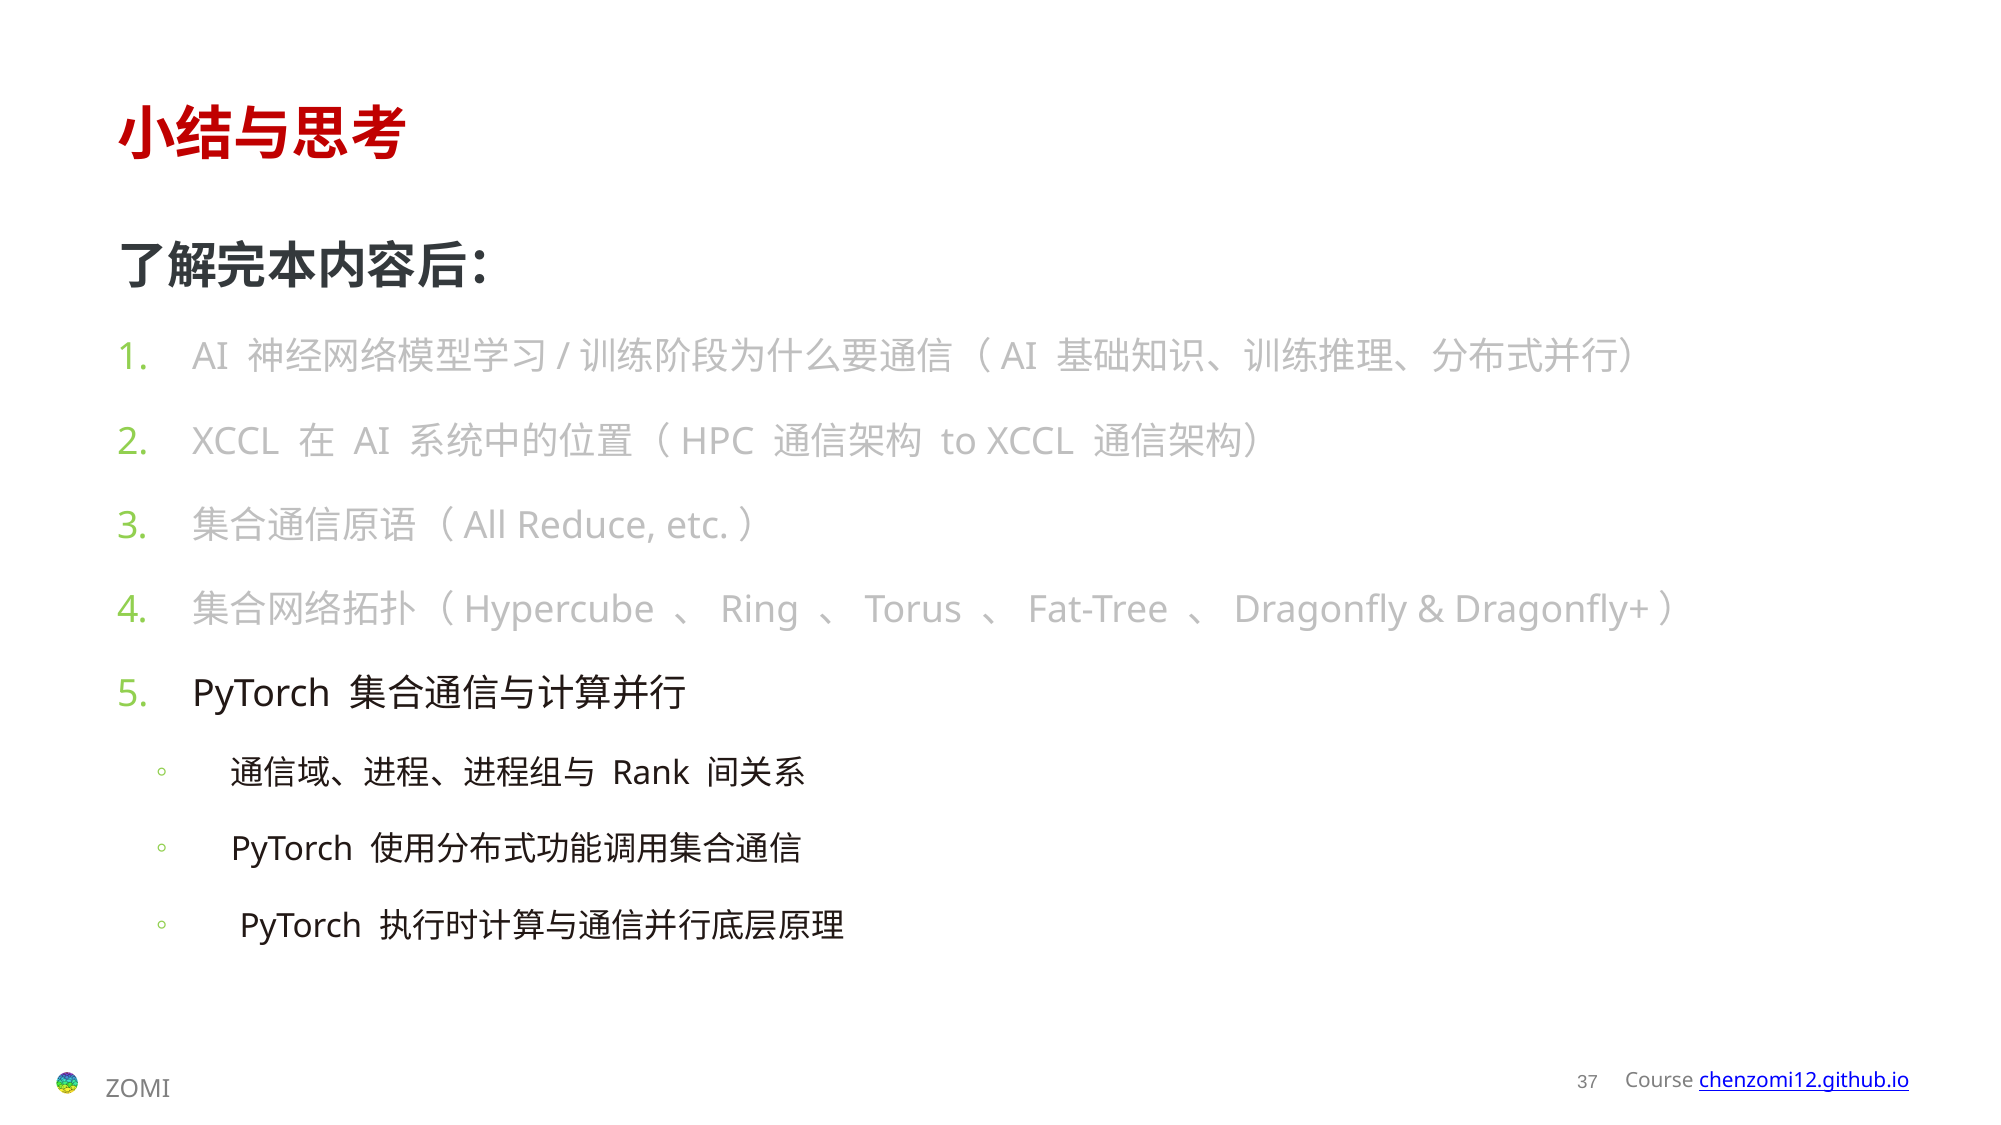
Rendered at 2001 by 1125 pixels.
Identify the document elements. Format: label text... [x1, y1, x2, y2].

picture [57, 1073, 77, 1093]
title 小结与思考 [102, 83, 1901, 180]
list 了解完本内容后： AI 神经网络模型学习/训练阶段为什么要通信（AI 基础知识、训练推理、分布式并行） XCCL 在 AI 系统中的位置（HPC 通信架构 to XCCL 通信架构） 集合通信原语（All Reduce, etc.） 集合网络拓扑（Hypercube 、Ring 、Torus 、Fat-Tree 、Dragonfly & Dragonfly+） PyTorch 集合通信与计算并行 通信域、进程、进程组与 Rank 间关系 PyTorch 使用分布式功能调用集合通信 PyTorch 执行时计算与通信并行底层原理 [102, 196, 1901, 1043]
